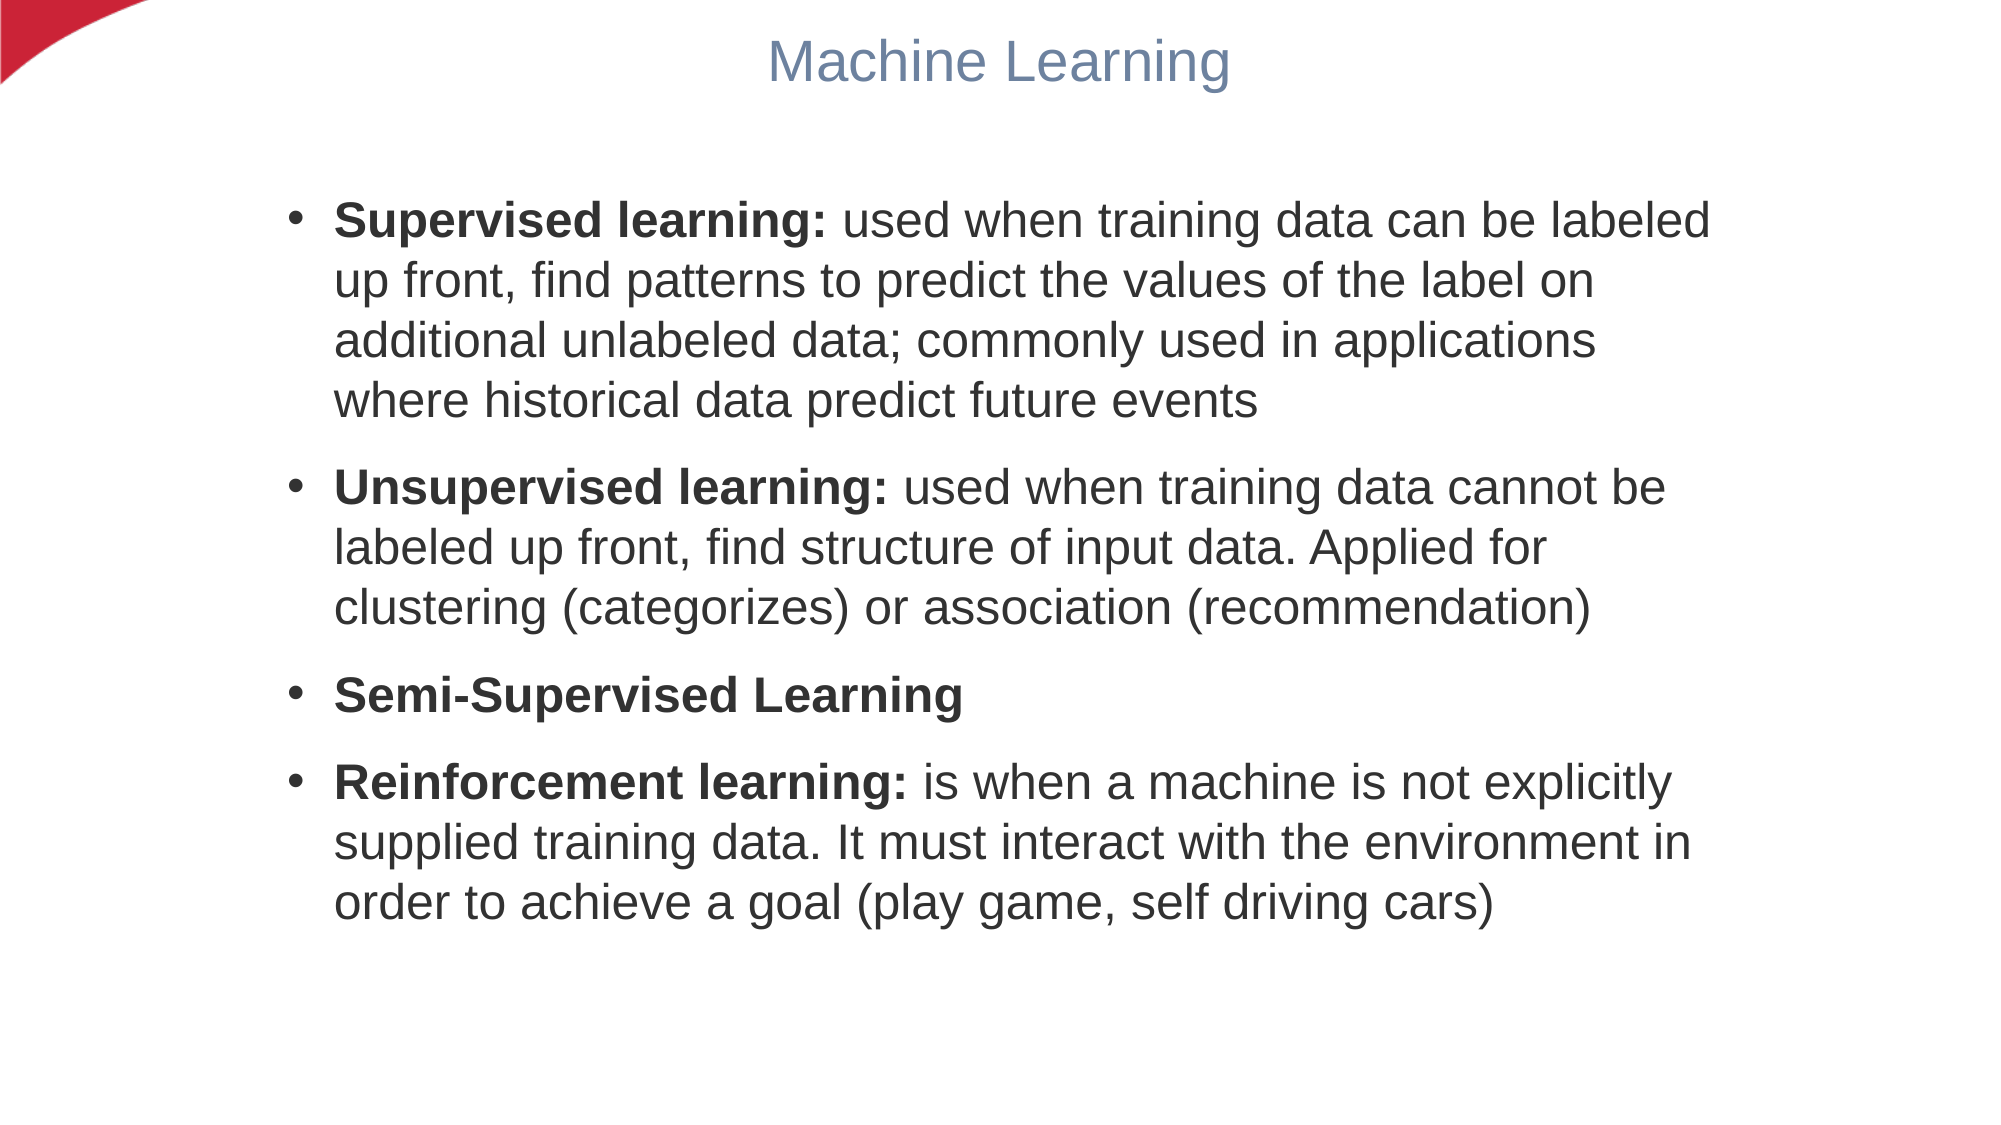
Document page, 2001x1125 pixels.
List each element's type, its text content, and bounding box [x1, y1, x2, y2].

title Machine Learning [137, 24, 1863, 115]
text_box Supervised learning: used when training data can be labeled up front, find patterns to predict the values of the label on additional unlabeled data; commonly used in applications where historical data predict future events Unsupervised learning: used when training data cannot be labeled up front, find structure of input data. Applied for clustering (categorizes) or association (recommendation) Semi-Supervised Learning Reinforcement learning: is when a machine is not explicitly supplied training data. It must interact with the environment in order to achieve a goal (play game, self driving cars) [272, 180, 1728, 938]
picture [0, 0, 158, 89]
